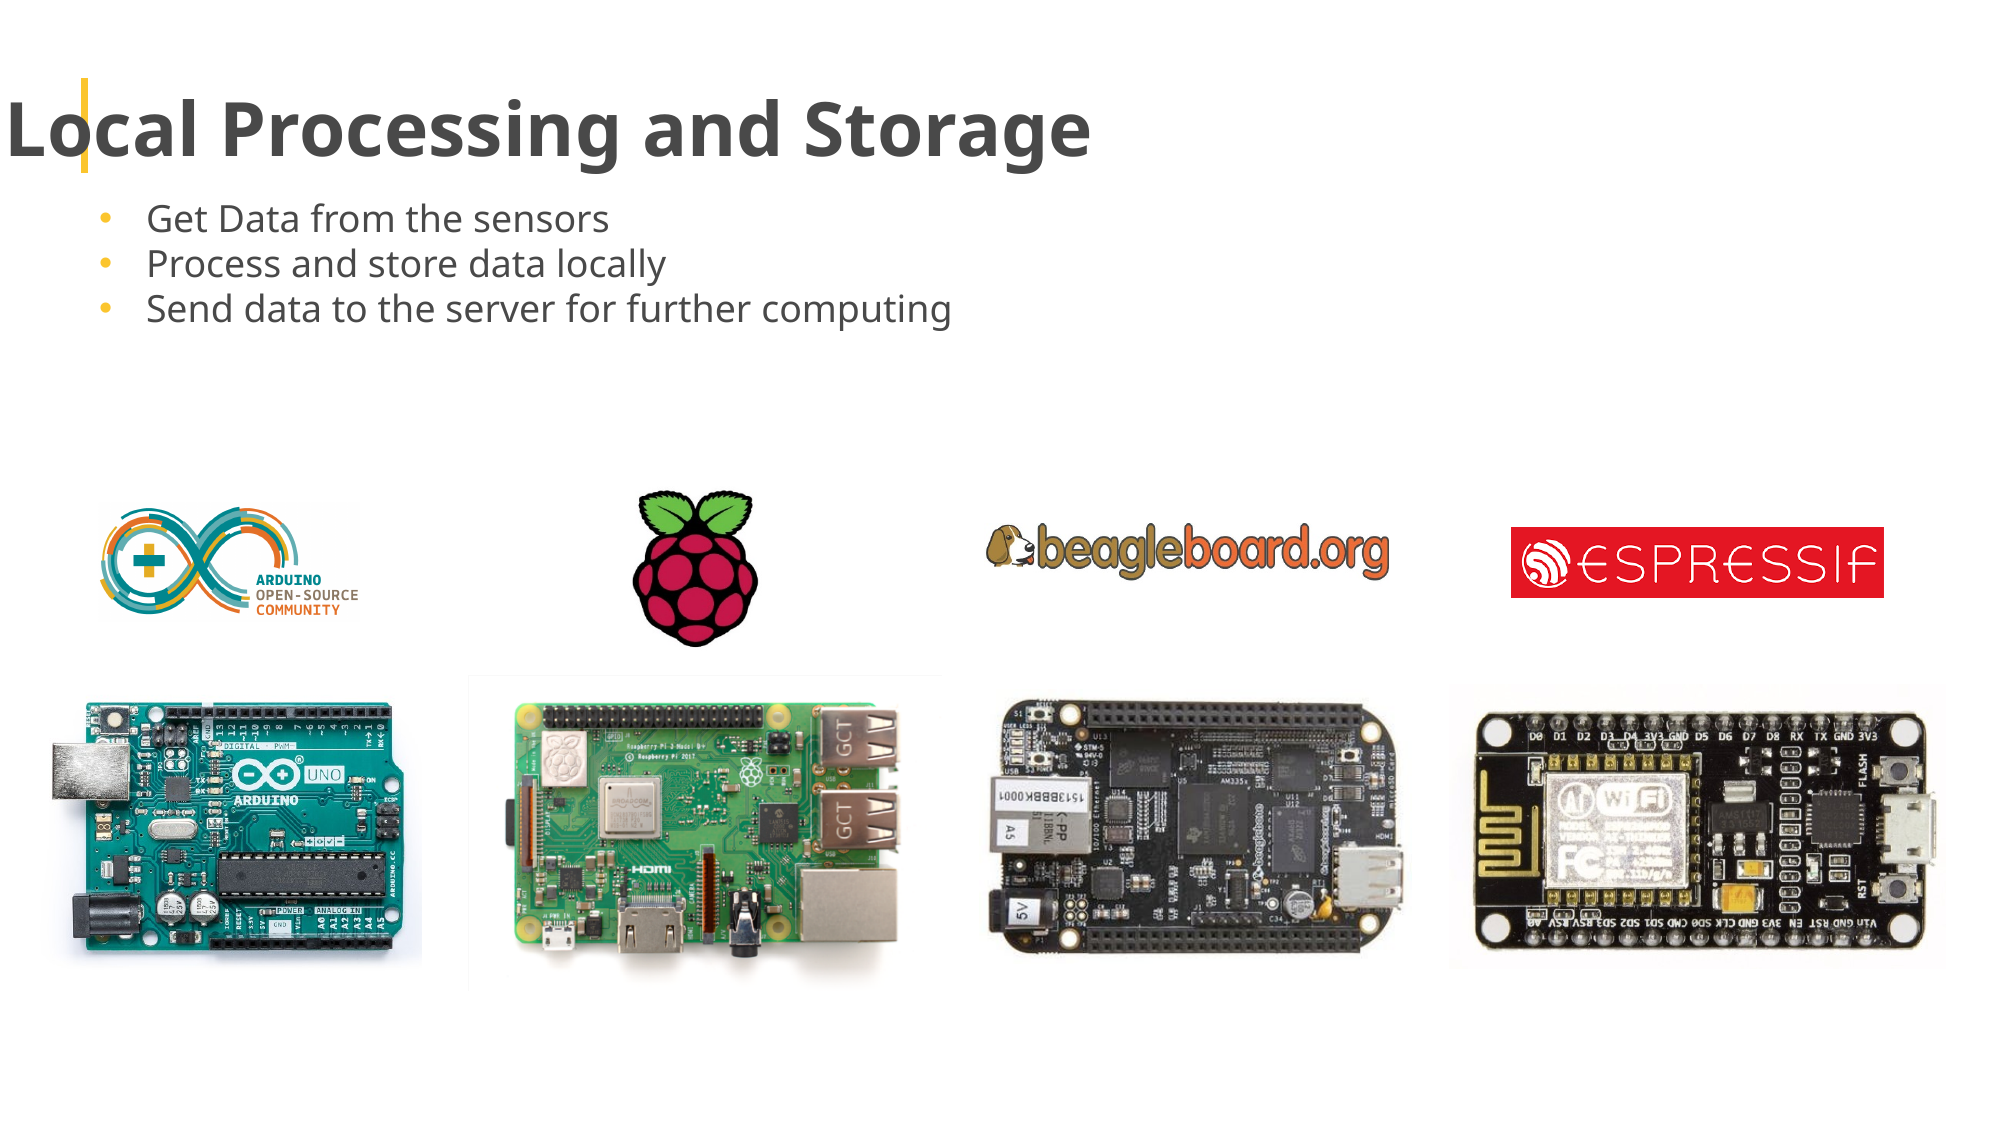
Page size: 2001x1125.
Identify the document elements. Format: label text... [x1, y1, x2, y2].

picture [602, 469, 790, 656]
picture [1449, 684, 1946, 969]
picture [98, 502, 360, 622]
picture [36, 682, 422, 971]
picture [979, 689, 1412, 964]
picture [1511, 527, 1884, 598]
text_box Local Processing and Storage [0, 74, 1128, 180]
picture [984, 523, 1389, 602]
text_box Get Data from the sensors Process and store data locally Send data to the server for further computing [84, 187, 1916, 338]
picture [468, 675, 942, 991]
